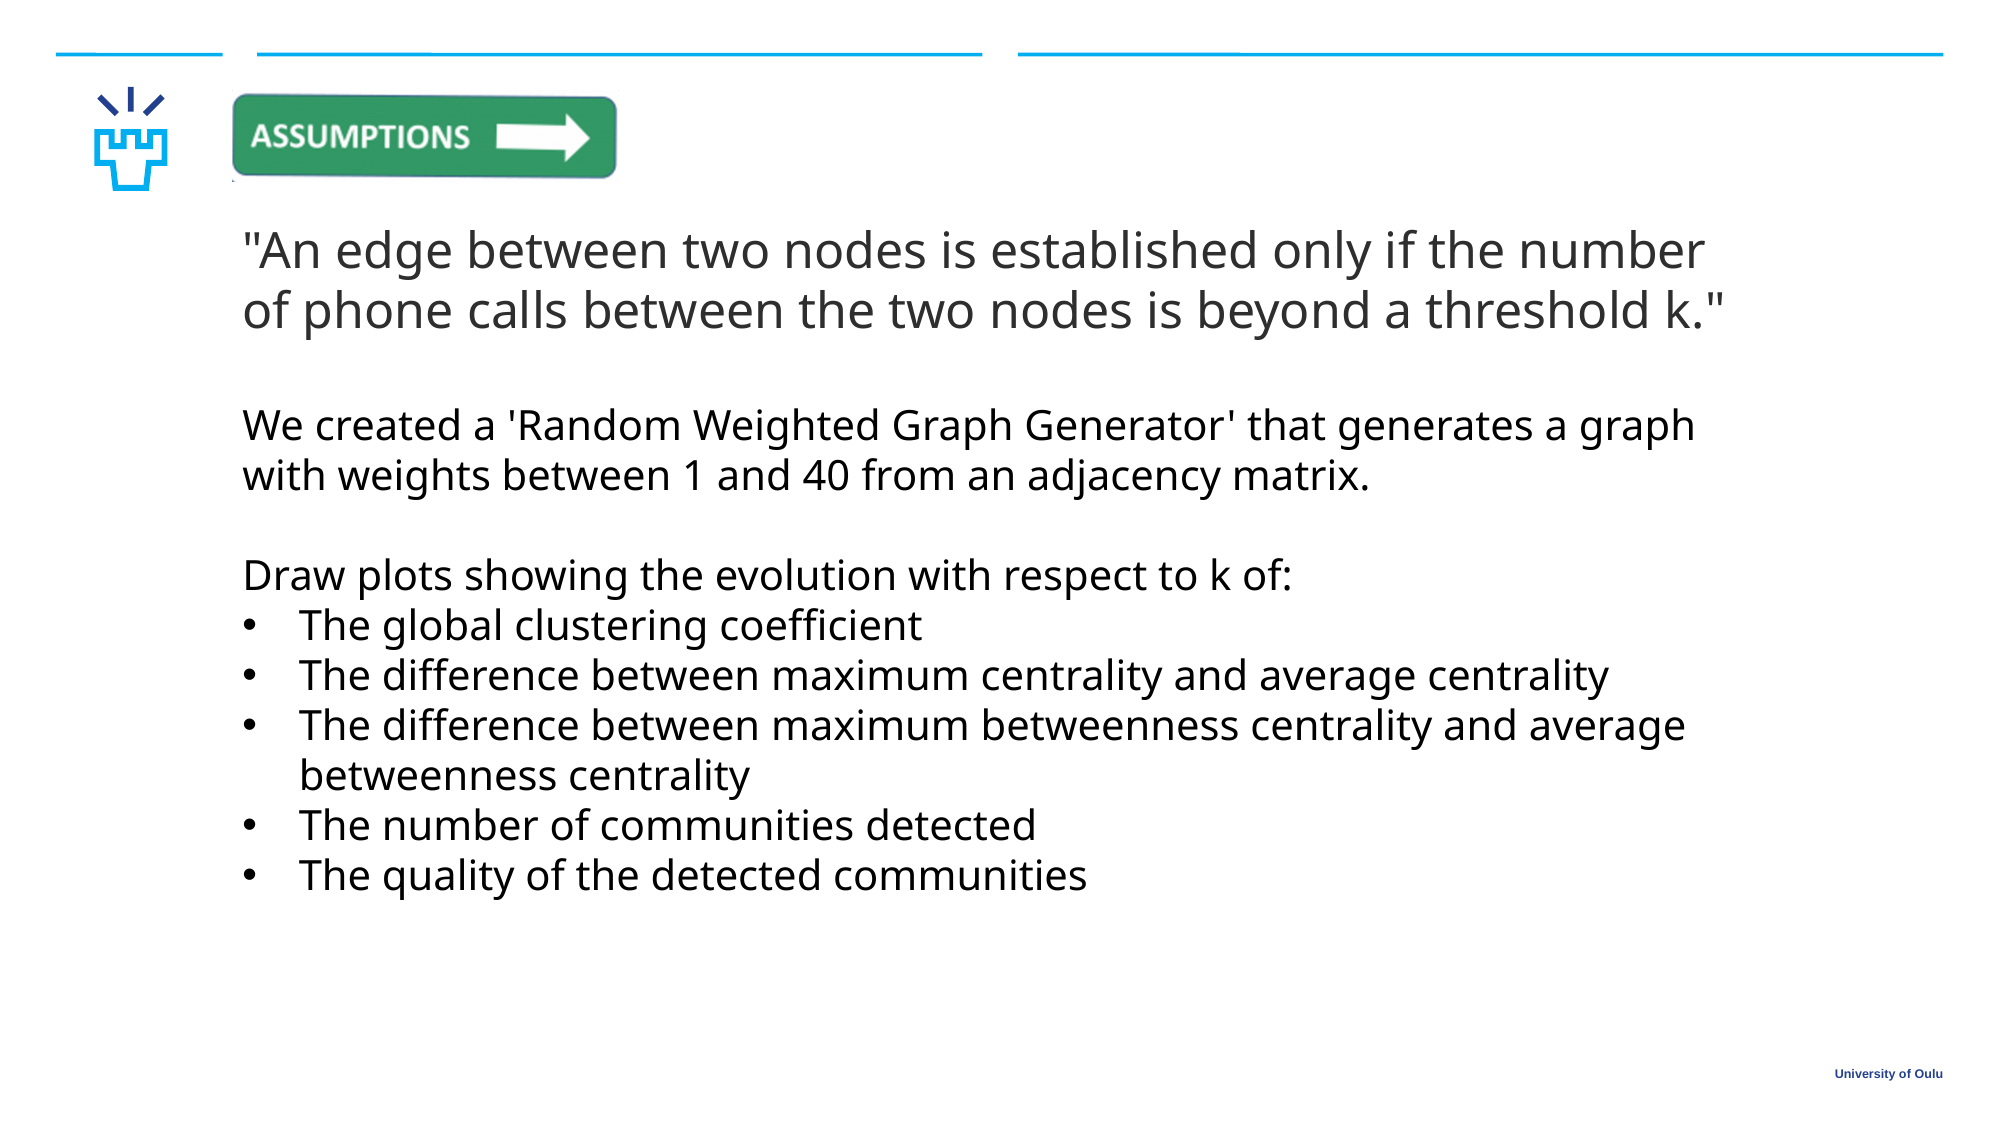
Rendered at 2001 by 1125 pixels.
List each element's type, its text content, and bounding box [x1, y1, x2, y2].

picture [232, 89, 619, 182]
text_box "An edge between two nodes is established only if the number of phone calls between the two nodes is beyond a threshold k." We created a 'Random Weighted Graph Generator' that generates a graph with weights between 1 and 40 from an adjacency matrix. Draw plots showing the evolution with respect to k of: The global clustering coefficient The difference between maximum centrality and average centrality The difference between maximum betweenness centrality and average betweenness centrality The number of communities detected The quality of the detected communities [227, 211, 1742, 907]
